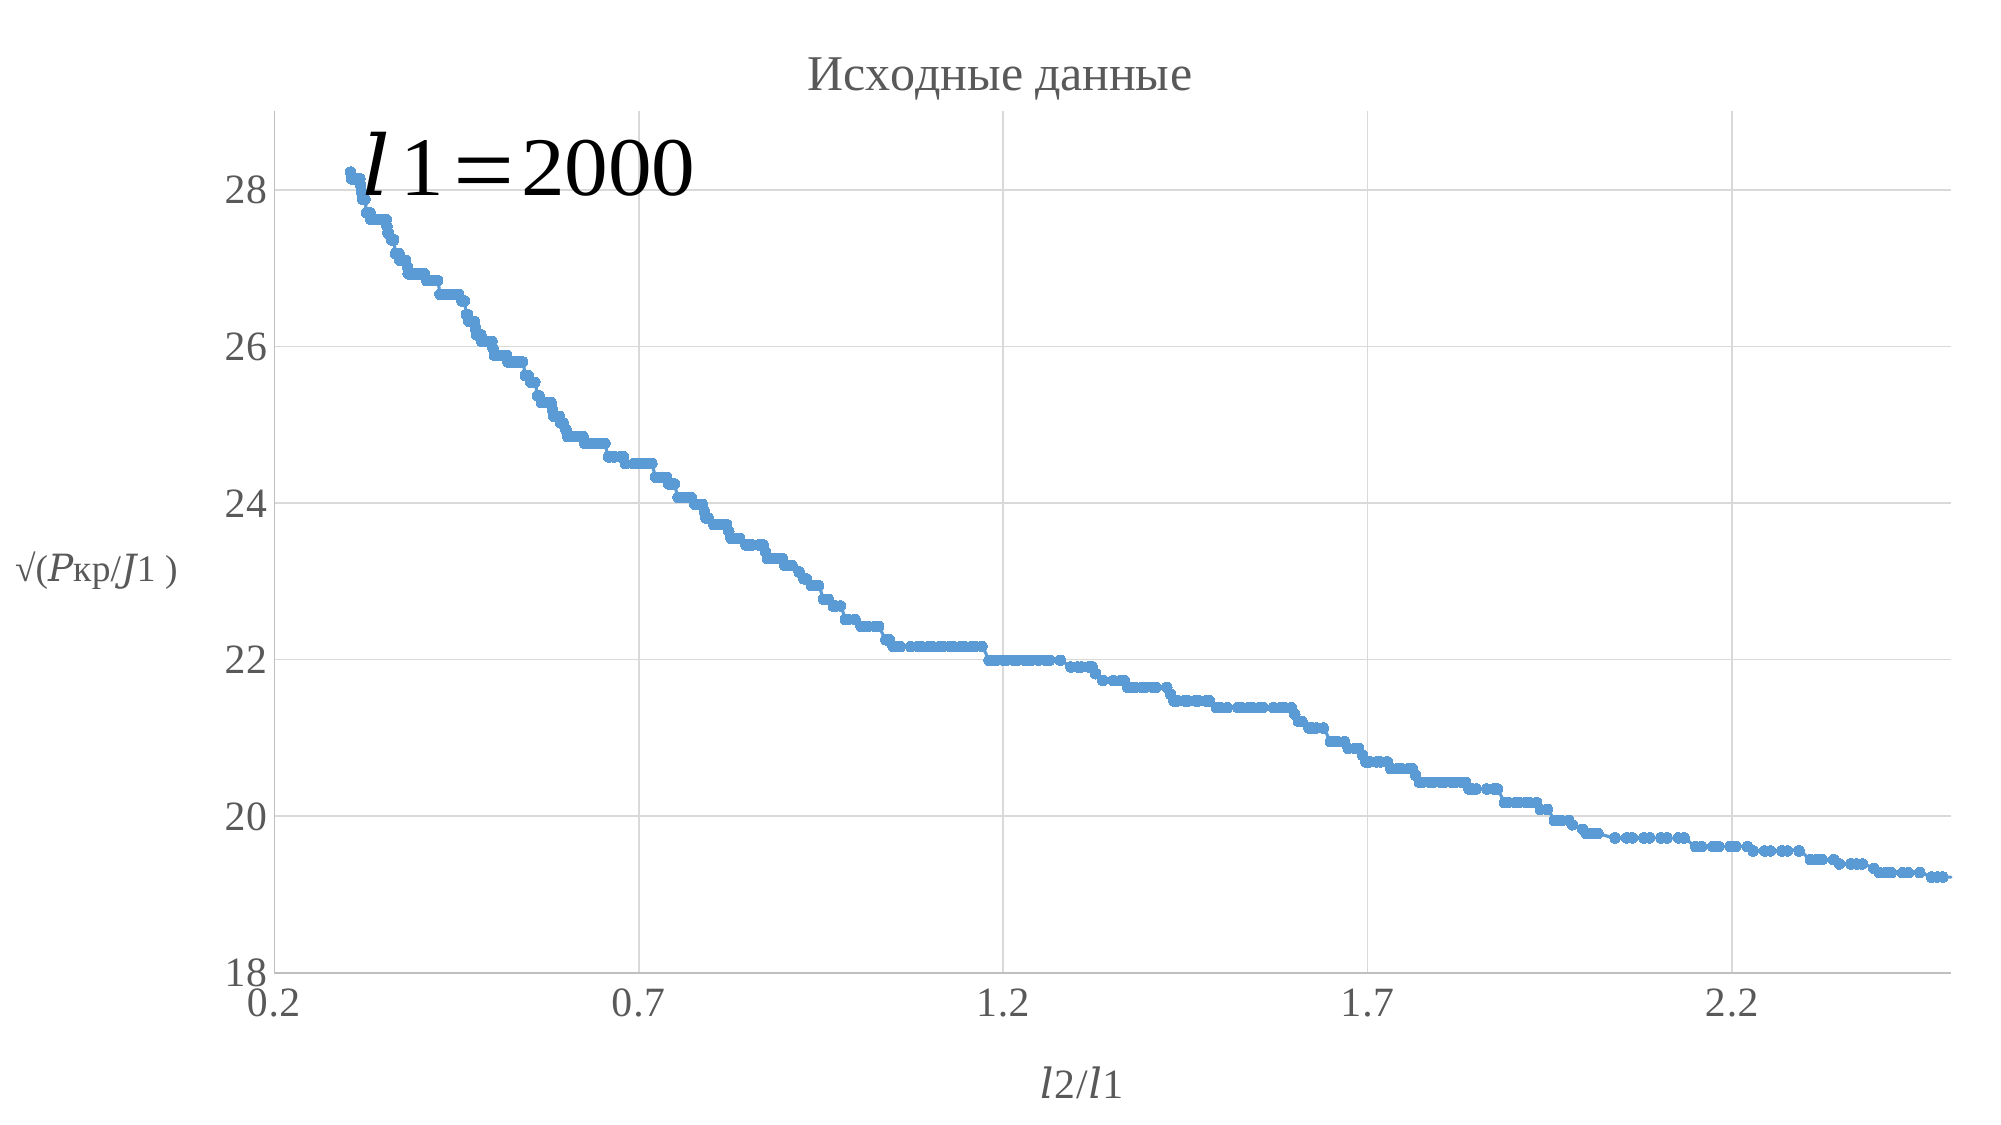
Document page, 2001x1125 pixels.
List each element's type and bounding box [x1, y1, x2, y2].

chart [0, 0, 2000, 1125]
